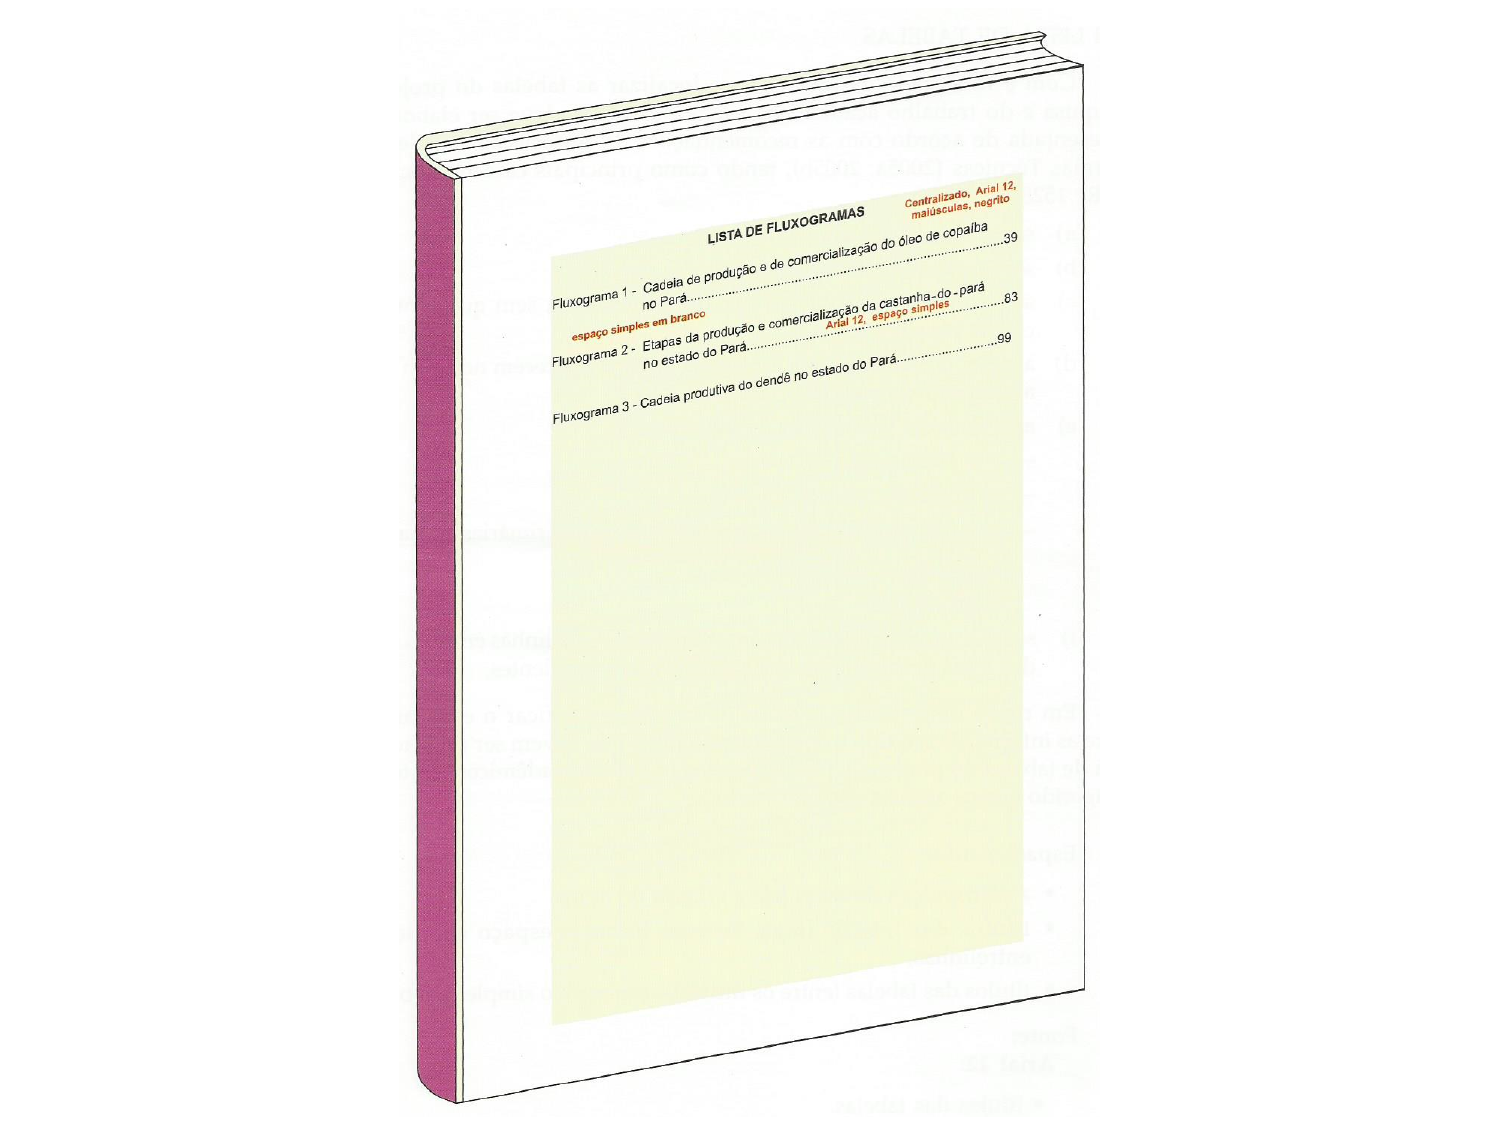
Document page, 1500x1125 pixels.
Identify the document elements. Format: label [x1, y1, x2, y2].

picture [399, 8, 1100, 1117]
